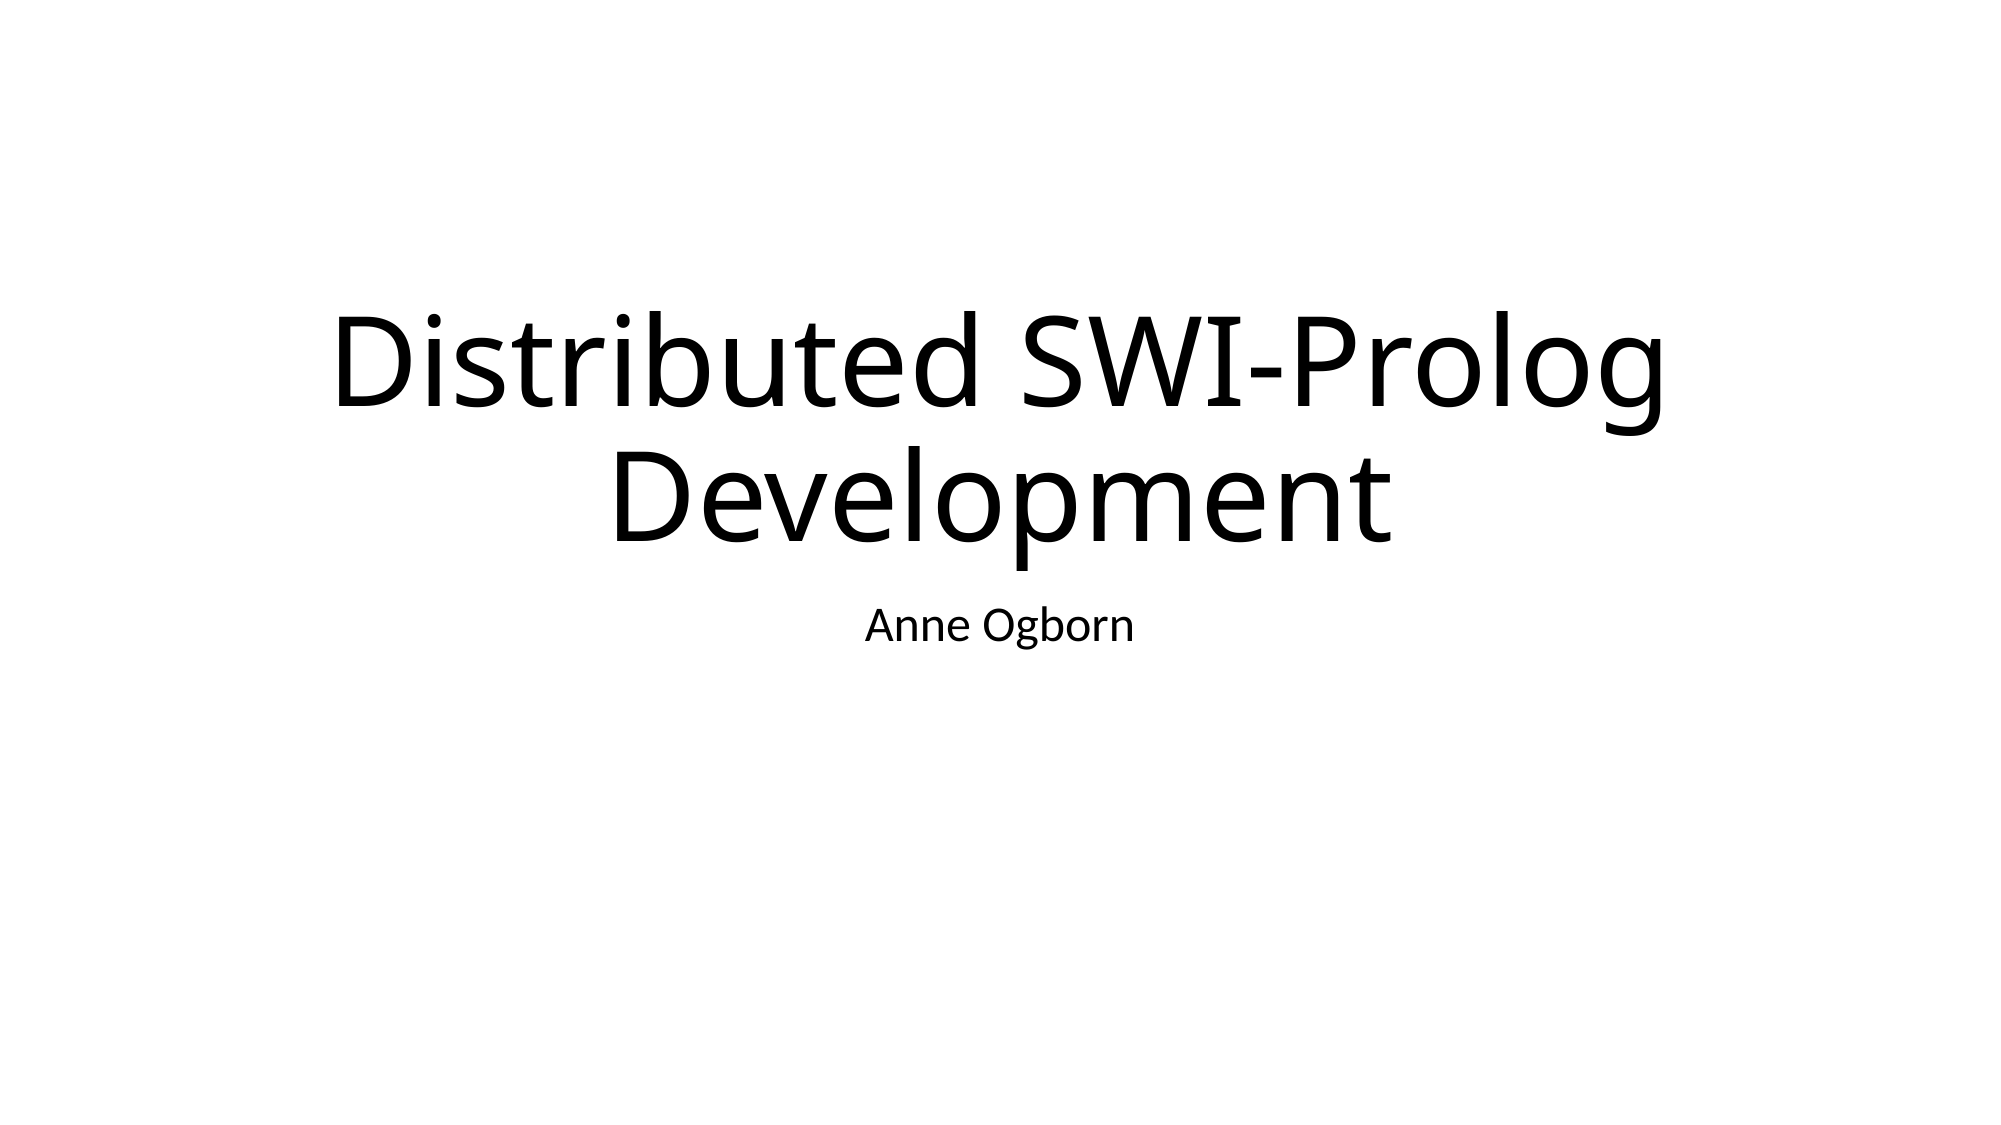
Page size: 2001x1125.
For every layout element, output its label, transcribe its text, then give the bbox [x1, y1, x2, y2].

subtitle Anne Ogborn [249, 590, 1750, 863]
title Distributed SWI-Prolog Development [249, 184, 1750, 576]
